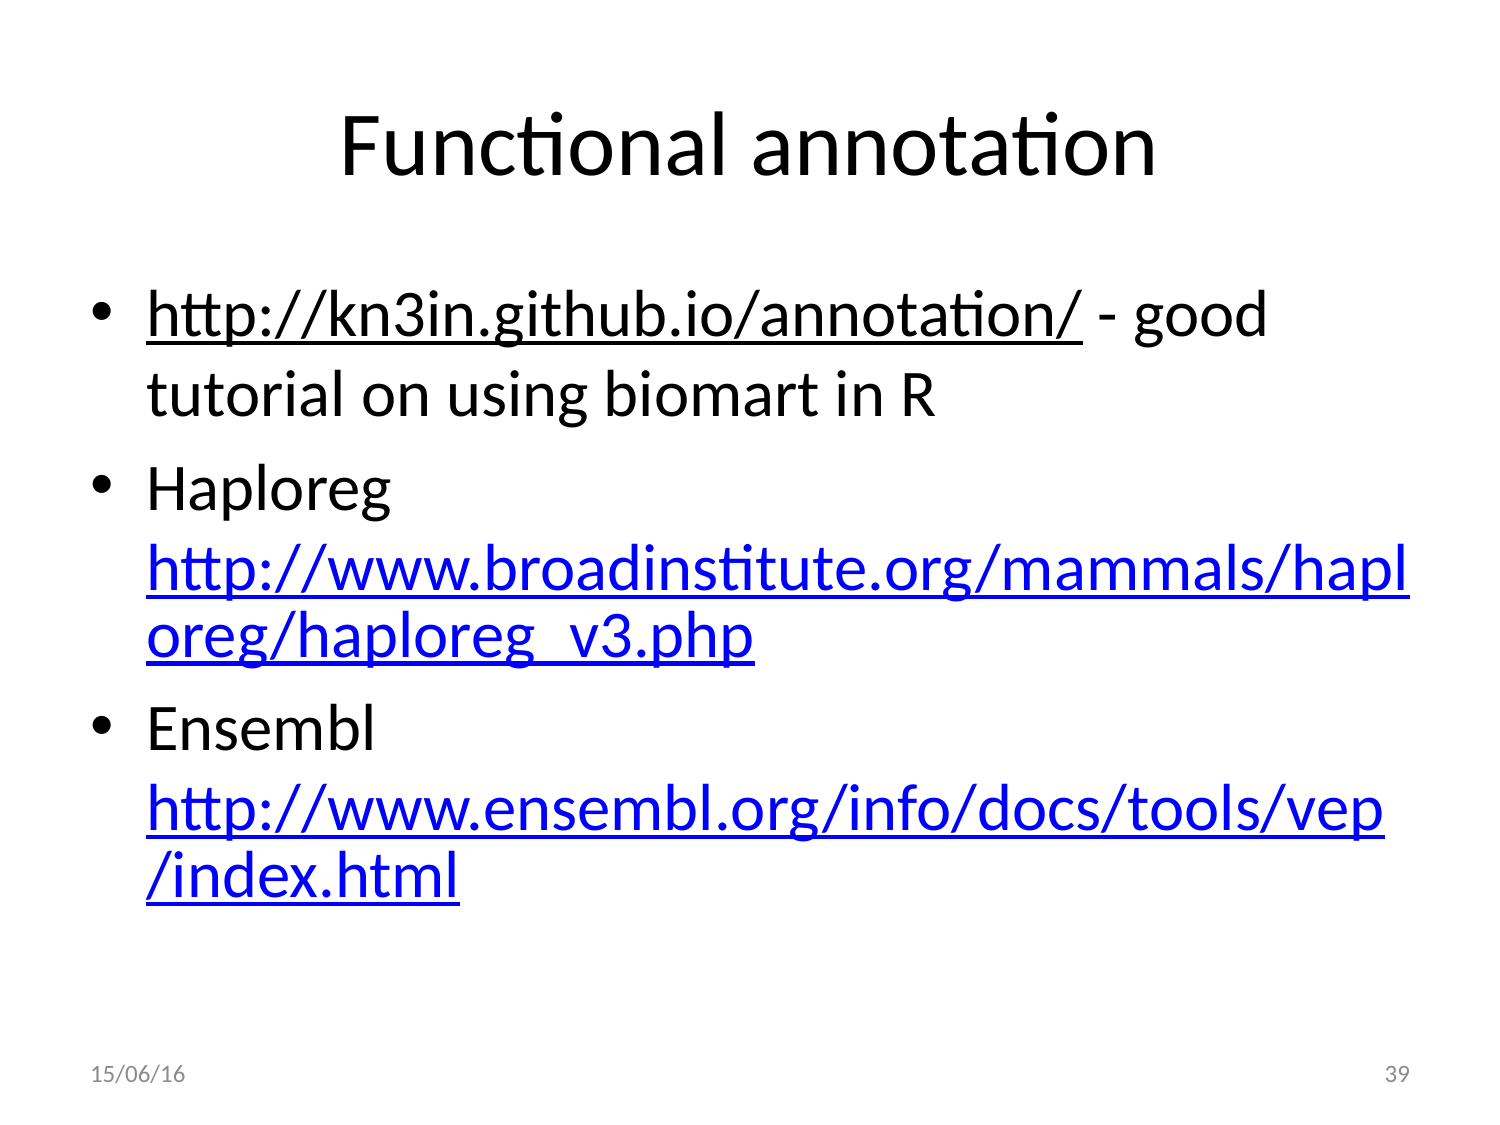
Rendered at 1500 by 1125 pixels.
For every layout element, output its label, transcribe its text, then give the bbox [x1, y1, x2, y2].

list http://kn3in.github.io/annotation/ - good tutorial on using biomart in R Haploreg http://www.broadinstitute.org/mammals/haploreg/haploreg_v3.php Ensembl http://www.ensembl.org/info/docs/tools/vep/index.html [75, 262, 1425, 1005]
title Functional annotation [75, 45, 1425, 233]
